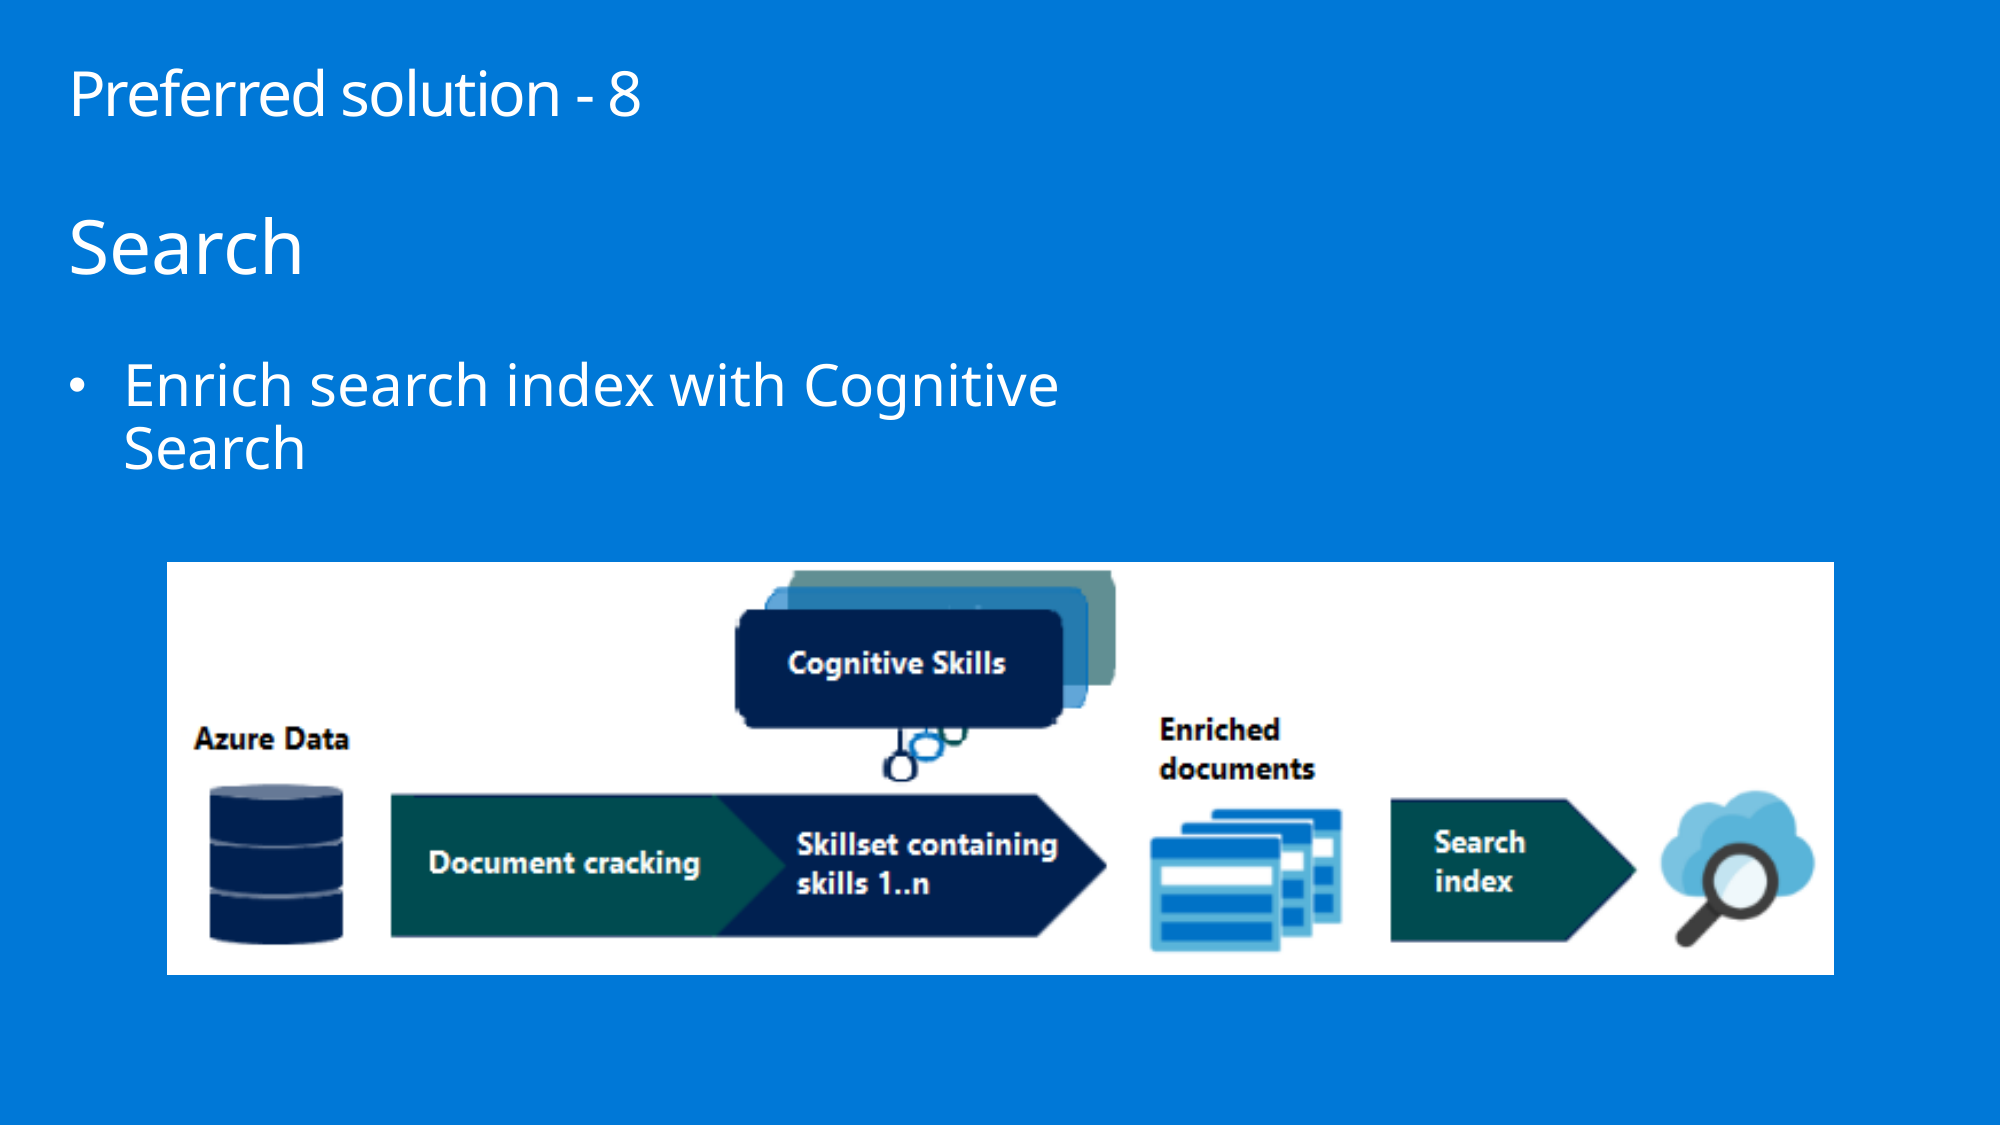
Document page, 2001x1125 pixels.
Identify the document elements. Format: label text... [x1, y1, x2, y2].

list Search Enrich search index with Cognitive Search [44, 195, 1204, 583]
title Preferred solution - 8 [44, 47, 1957, 196]
picture [166, 562, 1834, 976]
